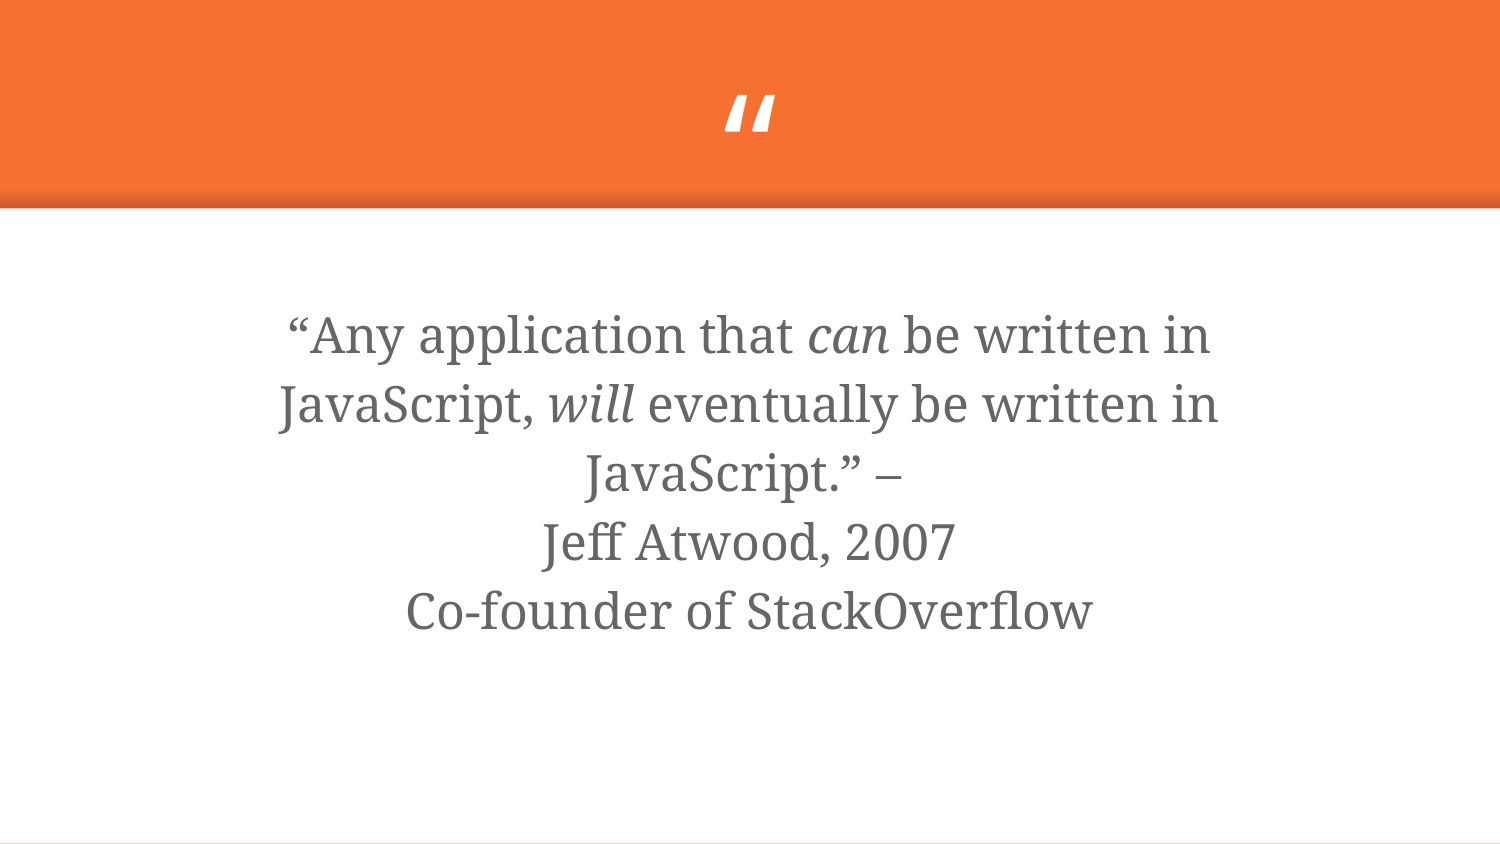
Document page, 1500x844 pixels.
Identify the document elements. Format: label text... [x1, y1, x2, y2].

list “Any application that can be written in JavaScript, will eventually be written in JavaScript.” – Jeff Atwood, 2007 Co-founder of StackOverflow [226, 279, 1274, 725]
